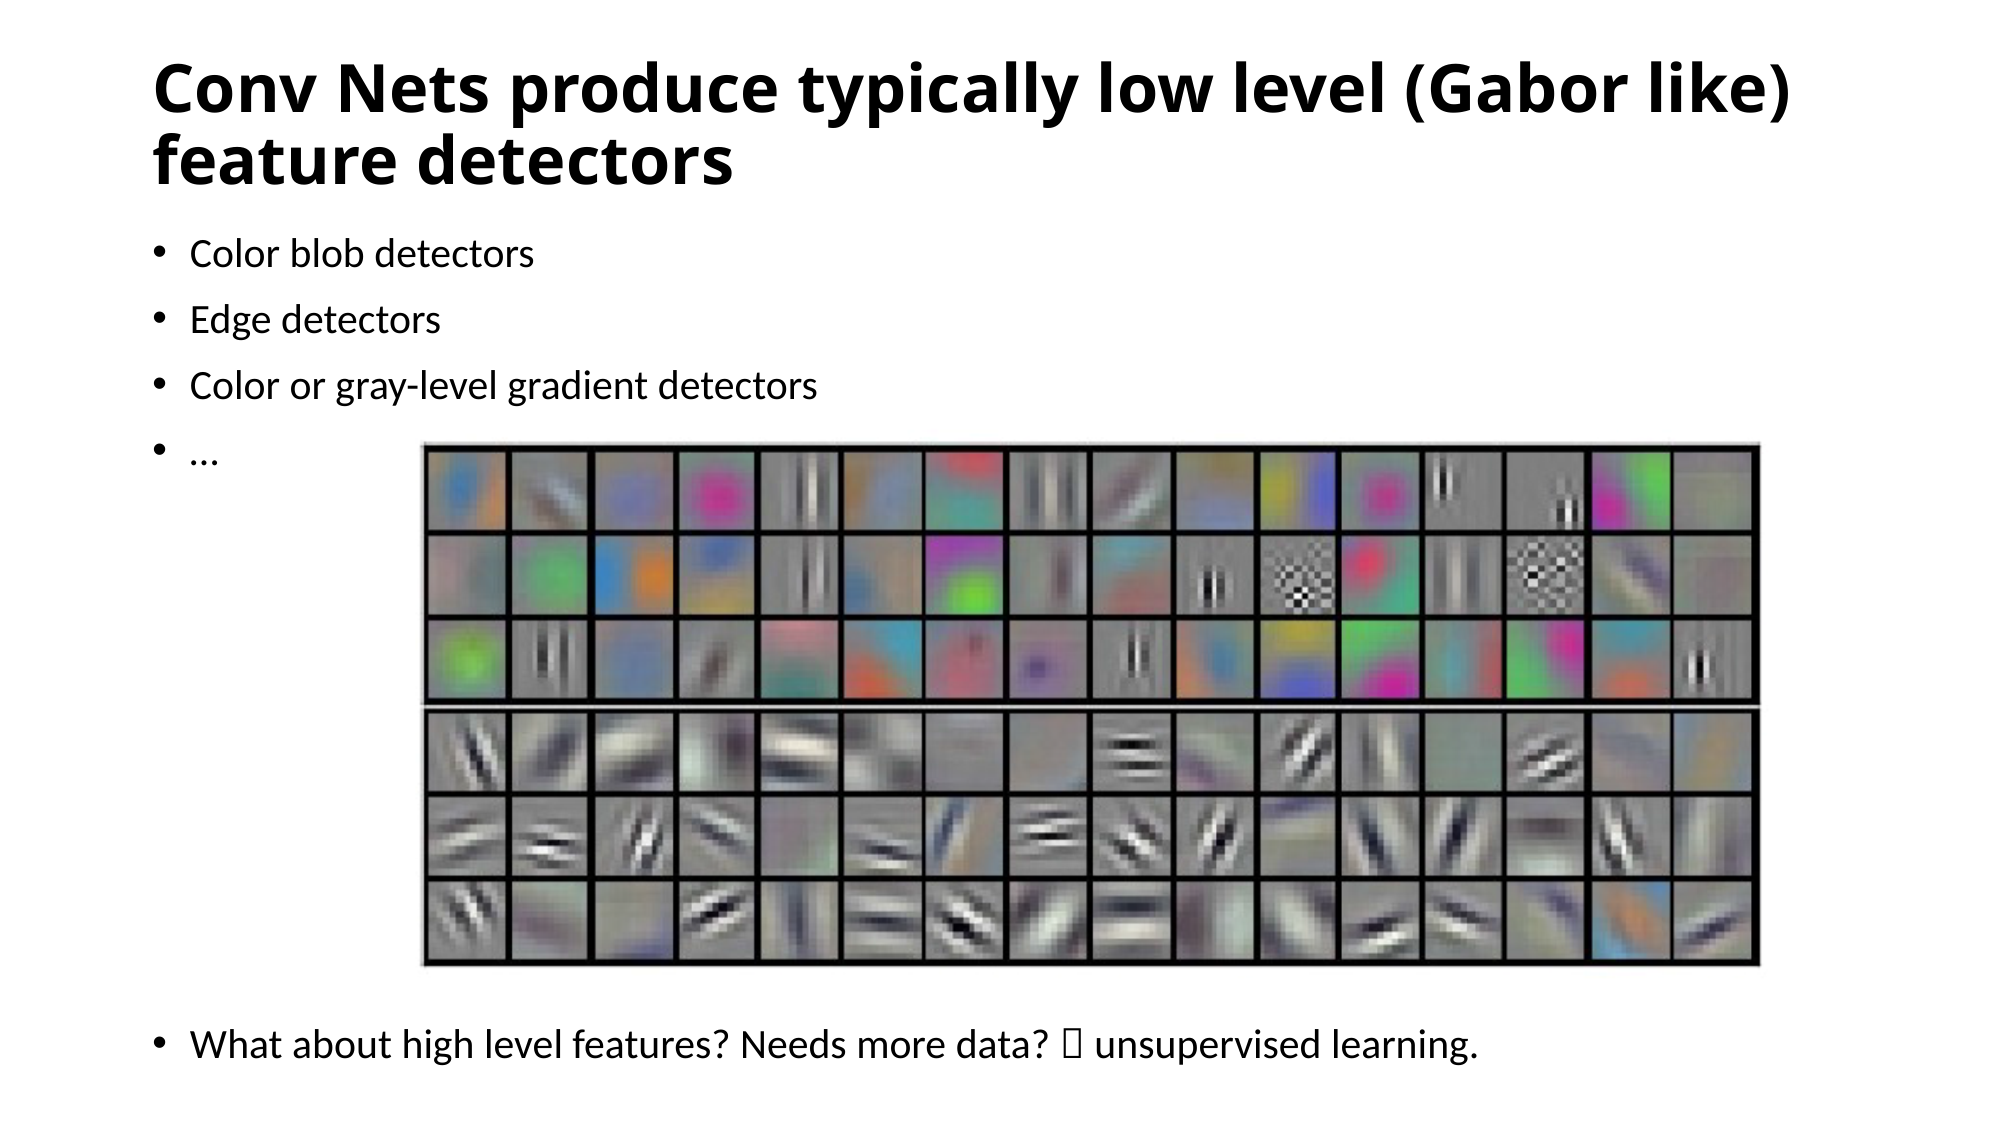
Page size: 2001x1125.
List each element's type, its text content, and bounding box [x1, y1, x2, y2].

picture [799, 26, 1392, 1125]
list Color blob detectors Edge detectors Color or gray-level gradient detectors … What about high level features? Needs more data?  unsupervised learning. [137, 224, 799, 1086]
title Conv Nets produce typically low level (Gabor like) feature detectors [1392, 59, 1935, 195]
list Color blob detectors Edge detectors Color or gray-level gradient detectors … What about high level features? Needs more data?  unsupervised learning. [1392, 224, 1863, 1086]
title Conv Nets produce typically low level (Gabor like) feature detectors [137, 59, 799, 195]
